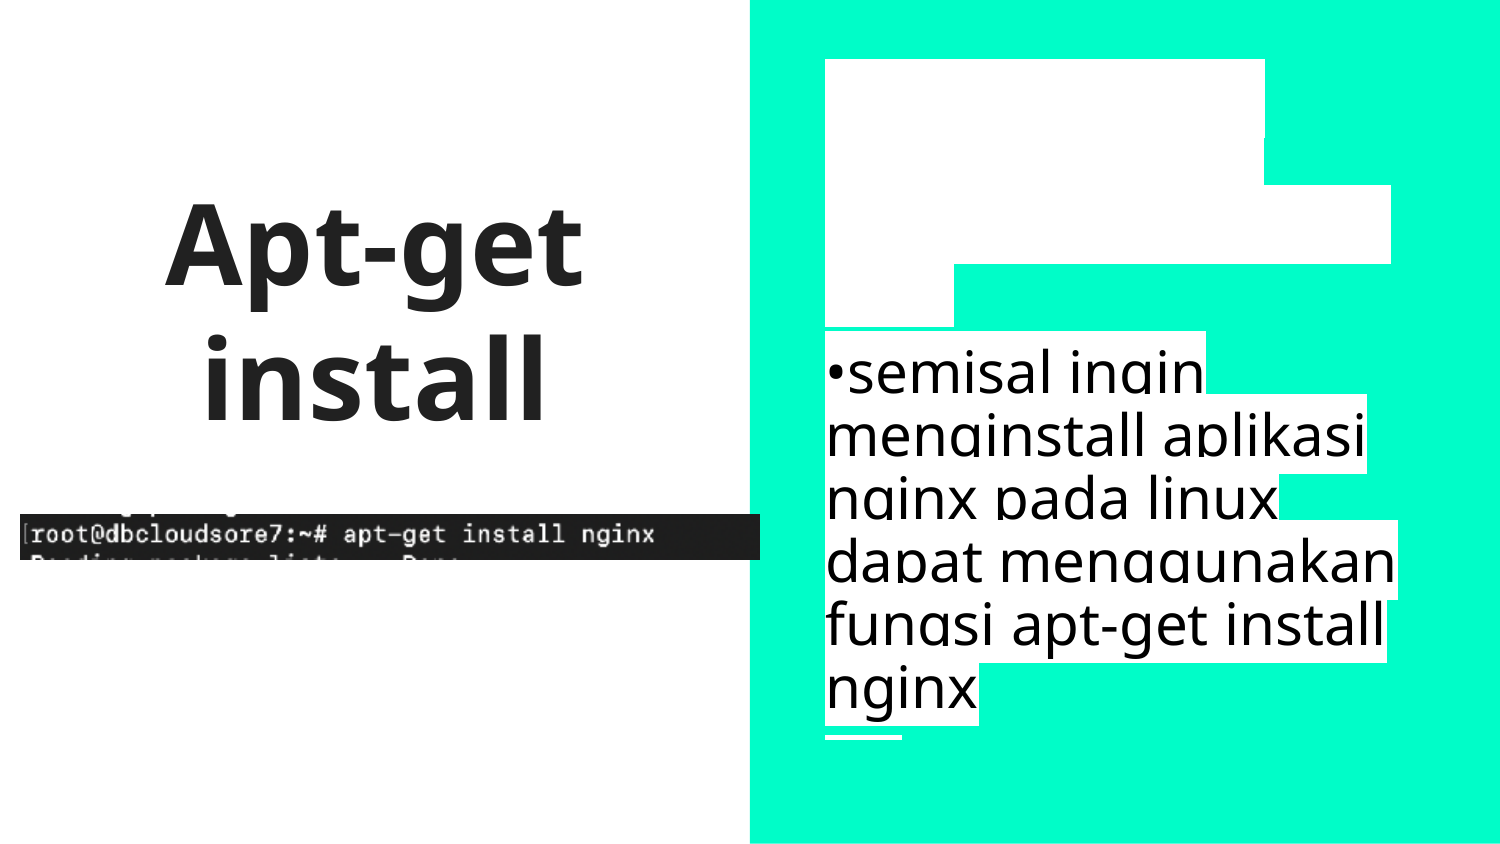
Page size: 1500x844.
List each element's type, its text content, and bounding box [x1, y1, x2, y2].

title Apt-get install [43, 177, 708, 458]
list •fungsi tersebut berfungsi untuk menginstall package baru •semisal ingin menginstall aplikasi nginx pada linux dapat menggunakan fungsi apt-get install nginx [810, 118, 1440, 725]
picture [20, 514, 761, 561]
